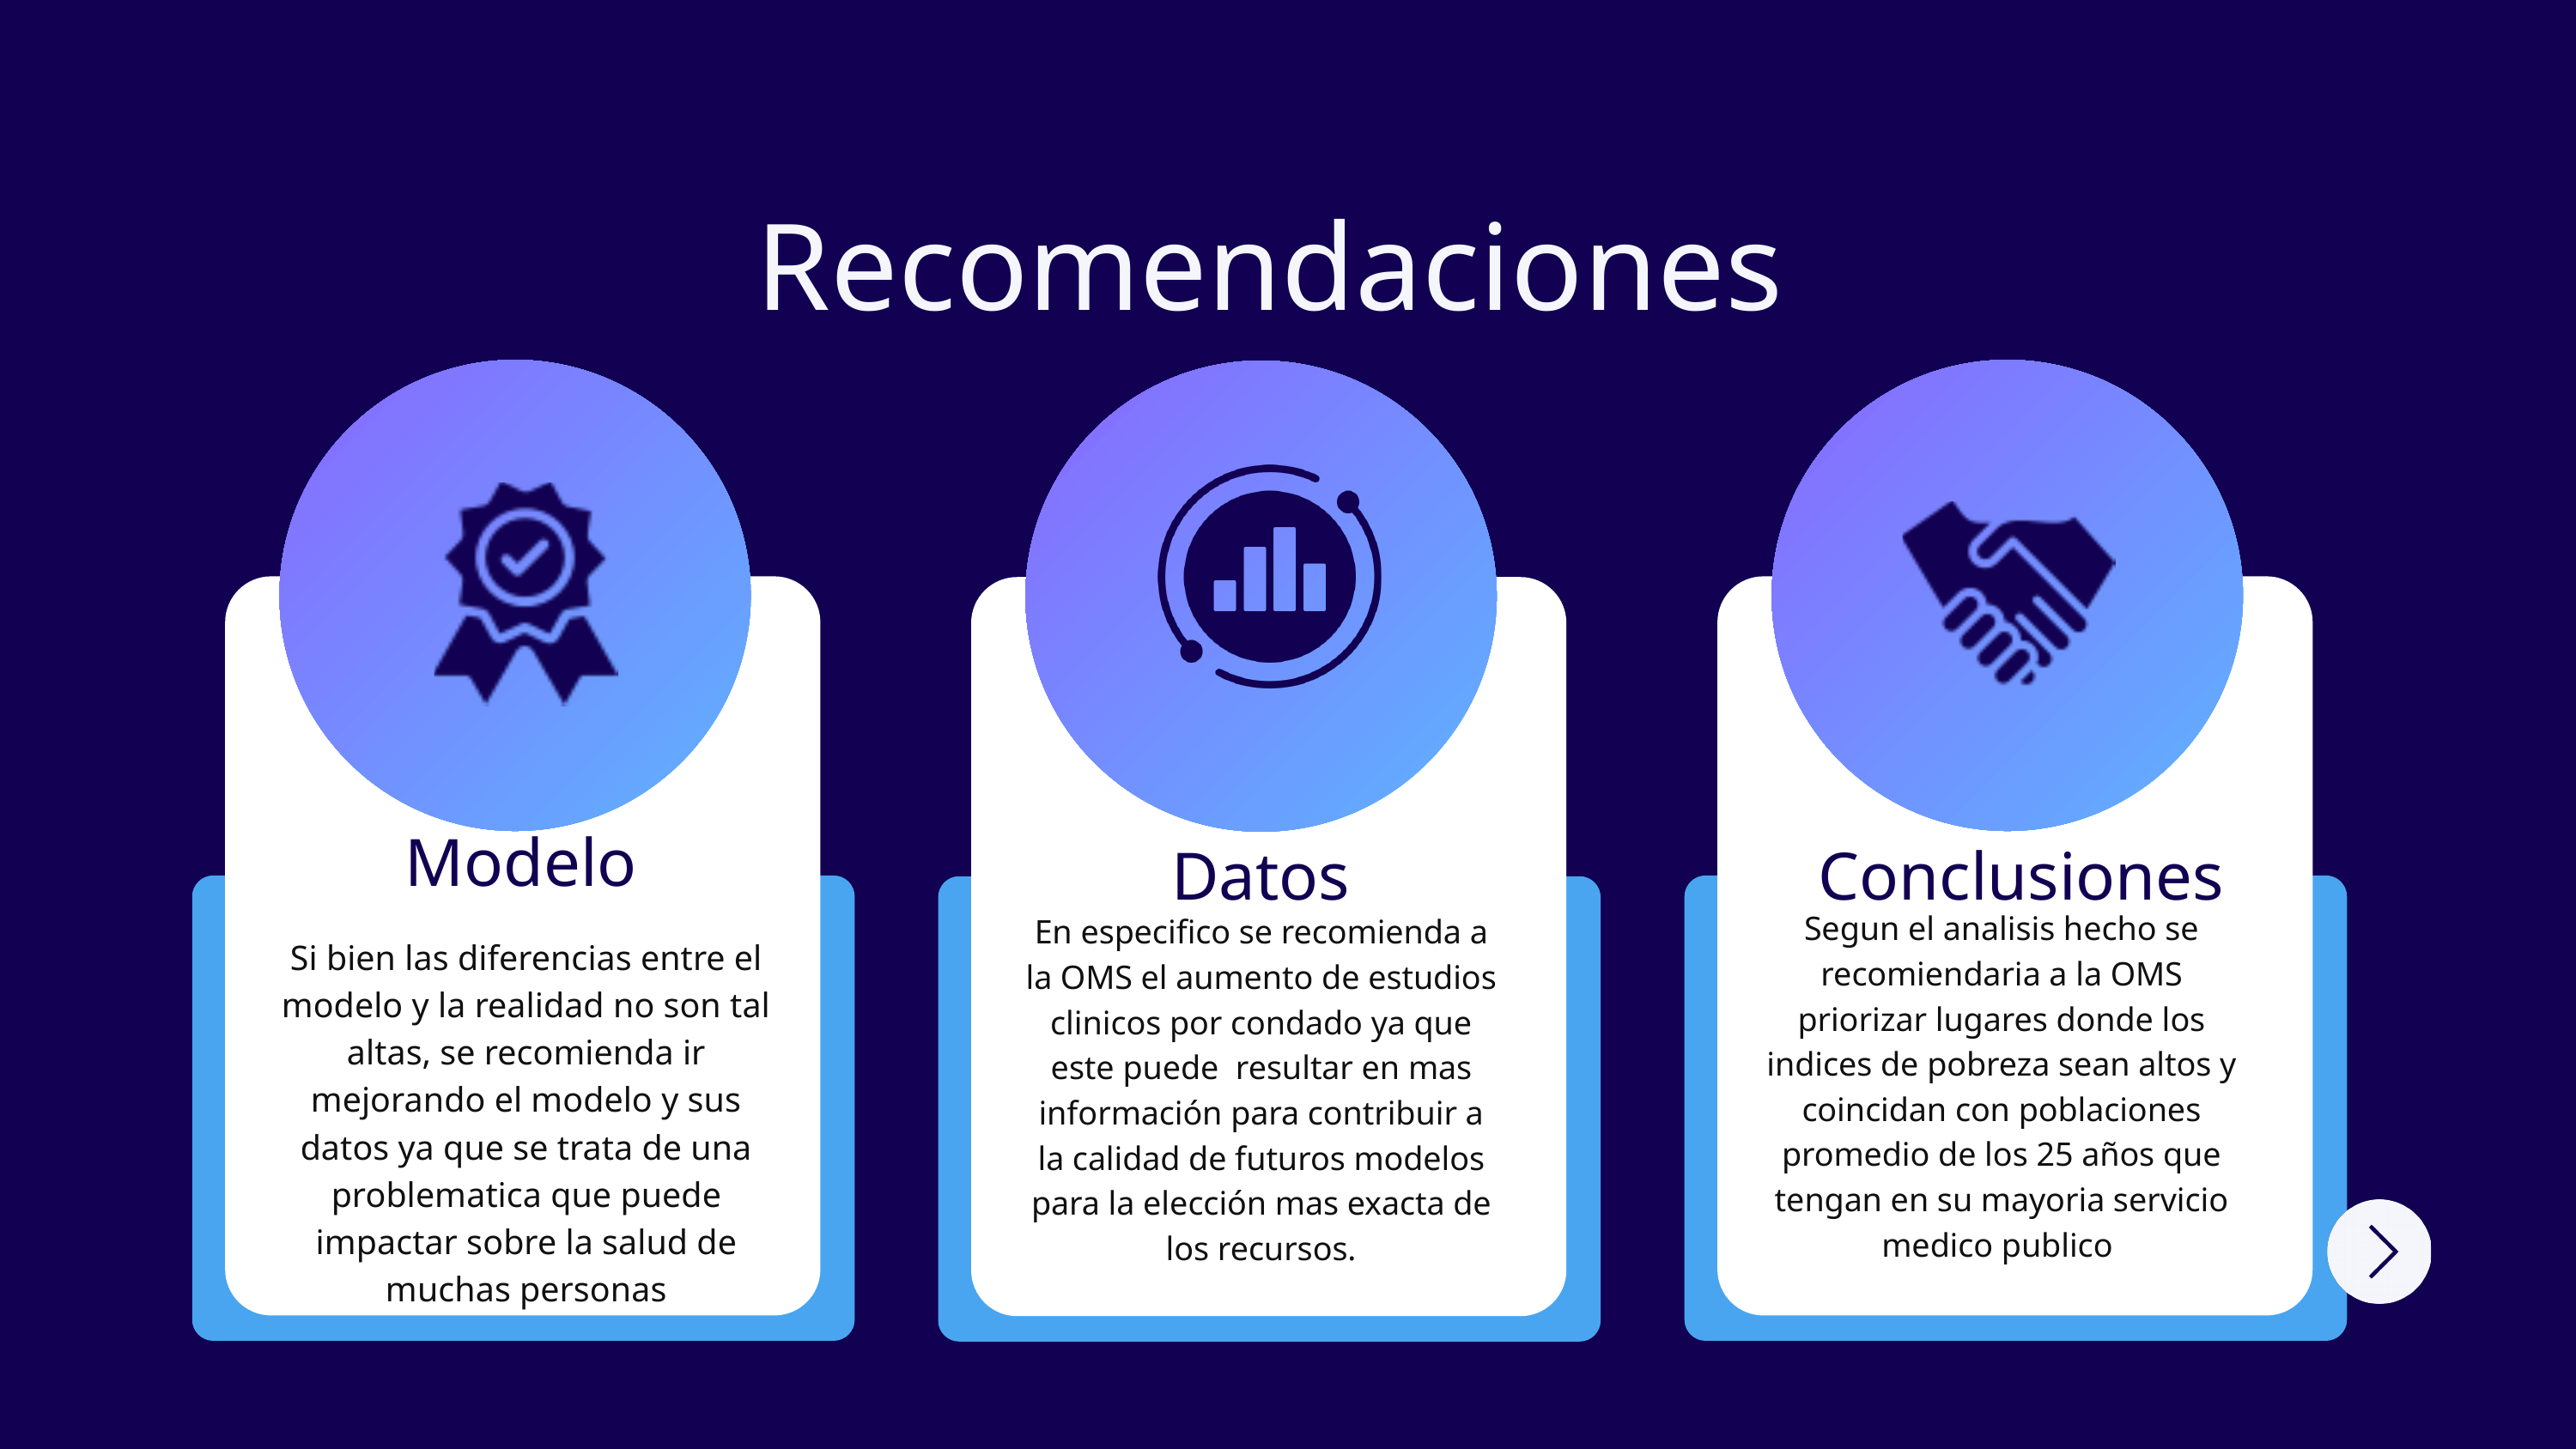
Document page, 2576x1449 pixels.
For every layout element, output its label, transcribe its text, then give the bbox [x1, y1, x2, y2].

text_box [224, 576, 821, 1316]
text_box Recomendaciones [669, 190, 1870, 335]
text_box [1684, 875, 2348, 1342]
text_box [1771, 359, 2244, 832]
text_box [938, 876, 1601, 1343]
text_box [279, 359, 751, 832]
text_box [191, 875, 855, 1342]
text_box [1025, 360, 1498, 833]
text_box [2351, 1199, 2432, 1304]
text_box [970, 576, 1567, 1317]
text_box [1716, 576, 2313, 1316]
